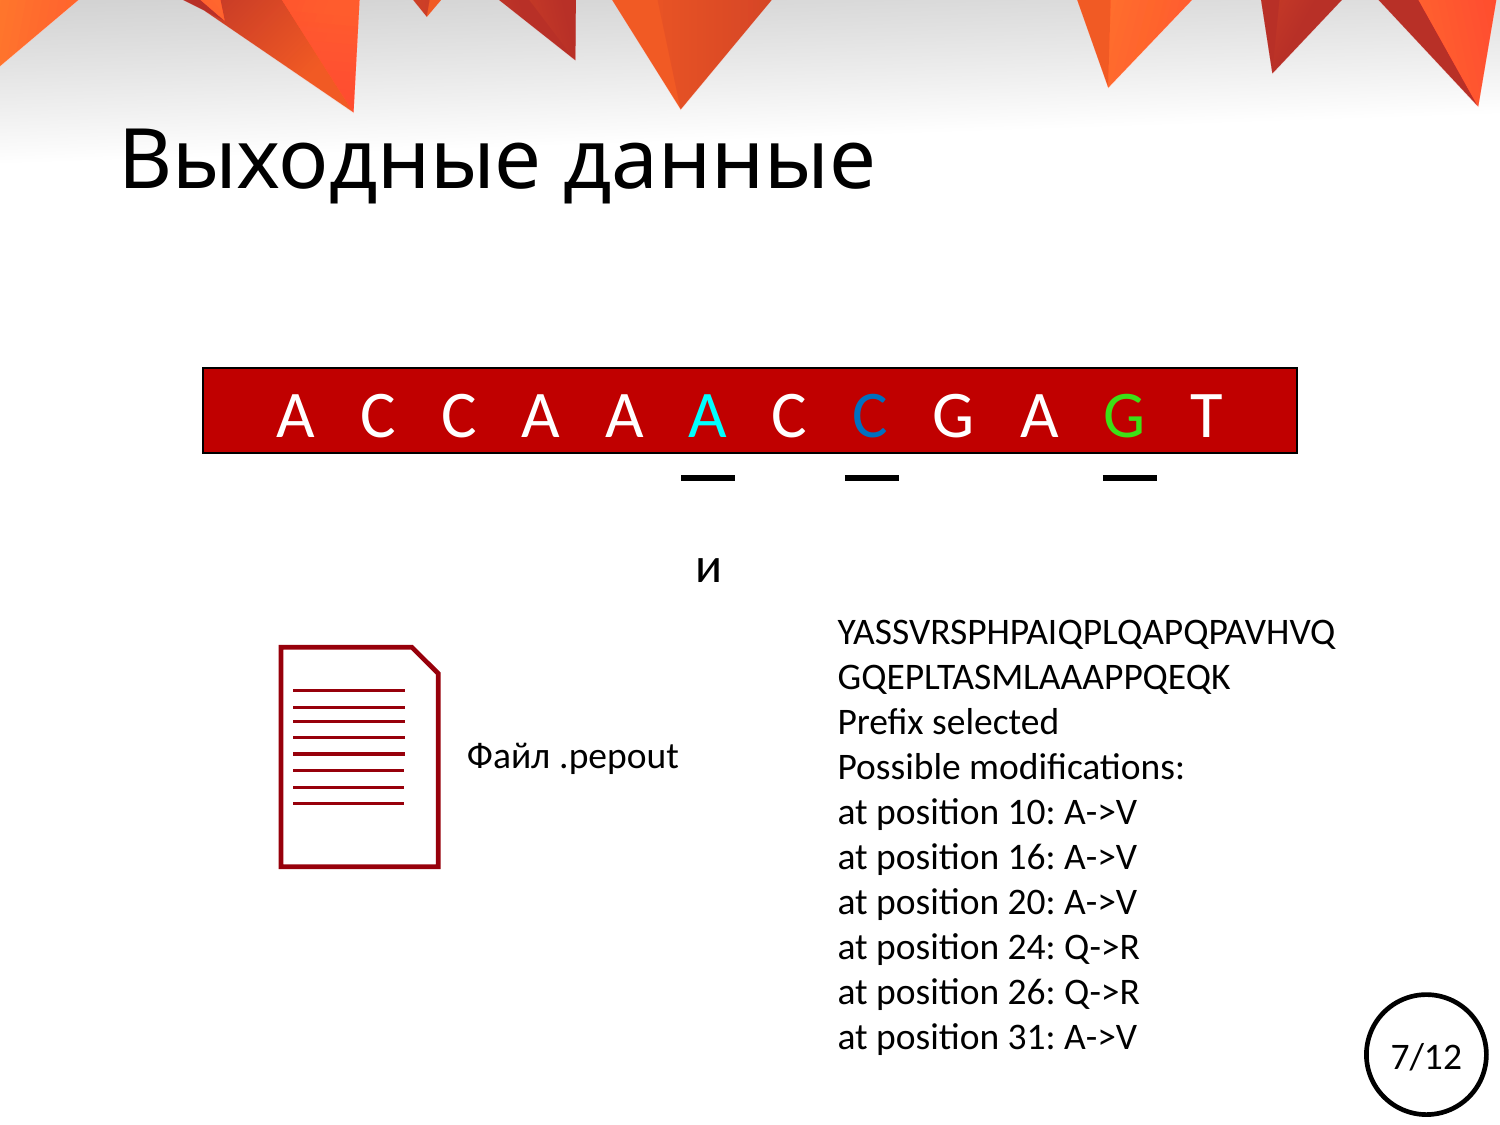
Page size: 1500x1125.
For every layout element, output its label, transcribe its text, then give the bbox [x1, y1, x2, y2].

text_box YASSVRSPHPAIQPLQAPQPAVHVQ GQEPLTASMLAAAPPQEQK Prefix selected Possible modifications: at position 10: A->V at position 16: A->V at position 20: A->V at position 24: Q->R at position 26: Q->R at position 31: A->V [822, 599, 1500, 1065]
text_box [1366, 994, 1487, 1115]
text_box и [657, 524, 760, 600]
picture [0, 0, 1500, 1125]
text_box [281, 647, 760, 867]
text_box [202, 367, 1298, 478]
title Выходные данные [103, 51, 1397, 272]
